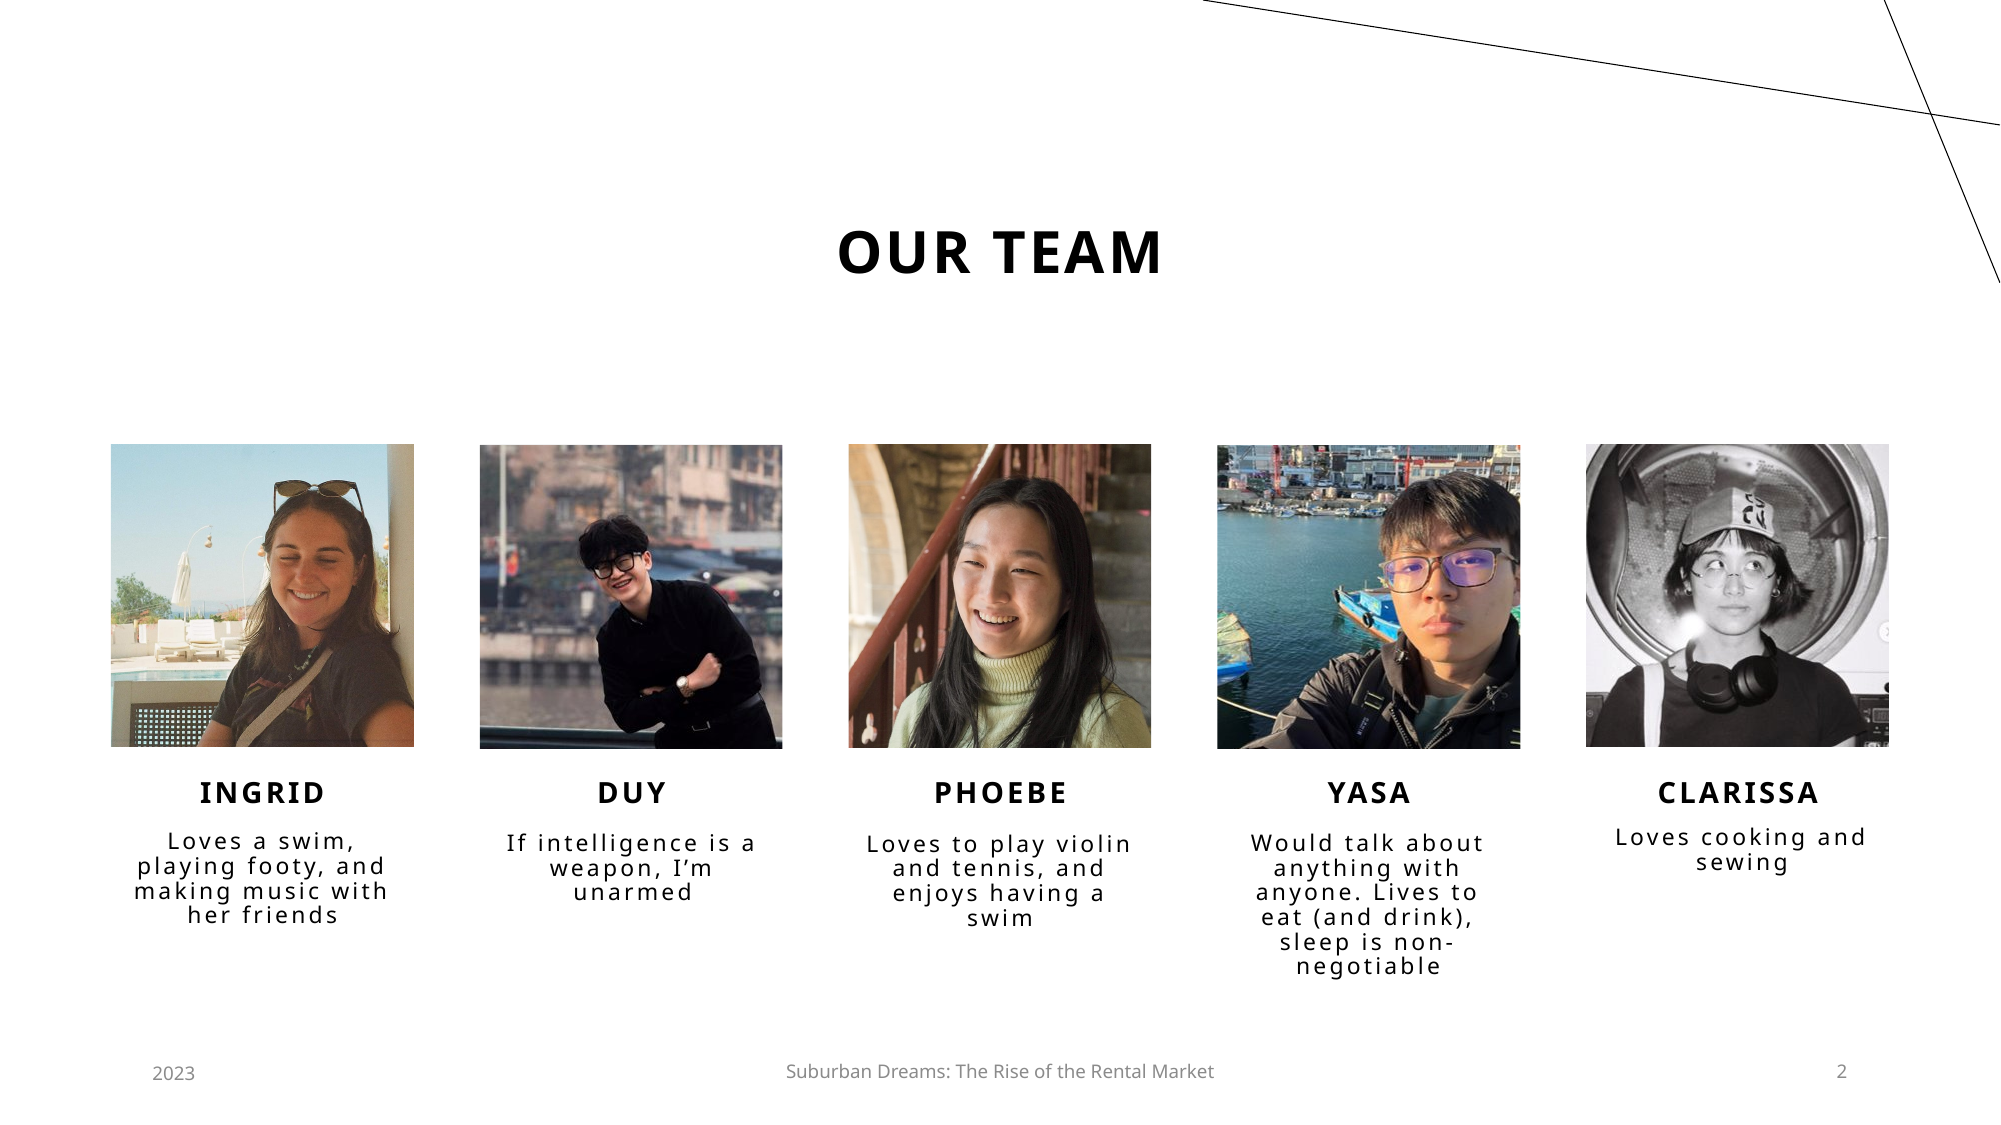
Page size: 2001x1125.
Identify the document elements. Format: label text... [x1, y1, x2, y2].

list INGRID [72, 766, 439, 823]
footer Suburban Dreams: The Rise of the Rental Market [662, 1042, 1338, 1103]
title Our Team [309, 146, 1691, 364]
list Would talk about anything with anyone. Lives to eat (and drink), sleep is non-negotiable [1216, 824, 1520, 963]
text_box CLARISSA [1547, 766, 1928, 823]
list Loves a swim, playing footy, and making music with her friends [110, 822, 414, 939]
list PHOEBE [809, 766, 1178, 823]
picture [1217, 445, 1521, 749]
slide_number 2023 [137, 1042, 588, 1103]
slide_number 2 [1412, 1042, 1863, 1103]
picture [479, 444, 783, 749]
list YASA [1178, 766, 1547, 823]
picture [110, 444, 414, 748]
text_box Loves cooking and sewing [1590, 818, 1894, 891]
list If intelligence is a weapon, I’m unarmed [480, 824, 785, 911]
picture [1586, 444, 1889, 747]
list Loves to play violin and tennis, and enjoys having a swim [848, 824, 1152, 939]
list DUY [439, 766, 809, 823]
picture [848, 444, 1152, 748]
